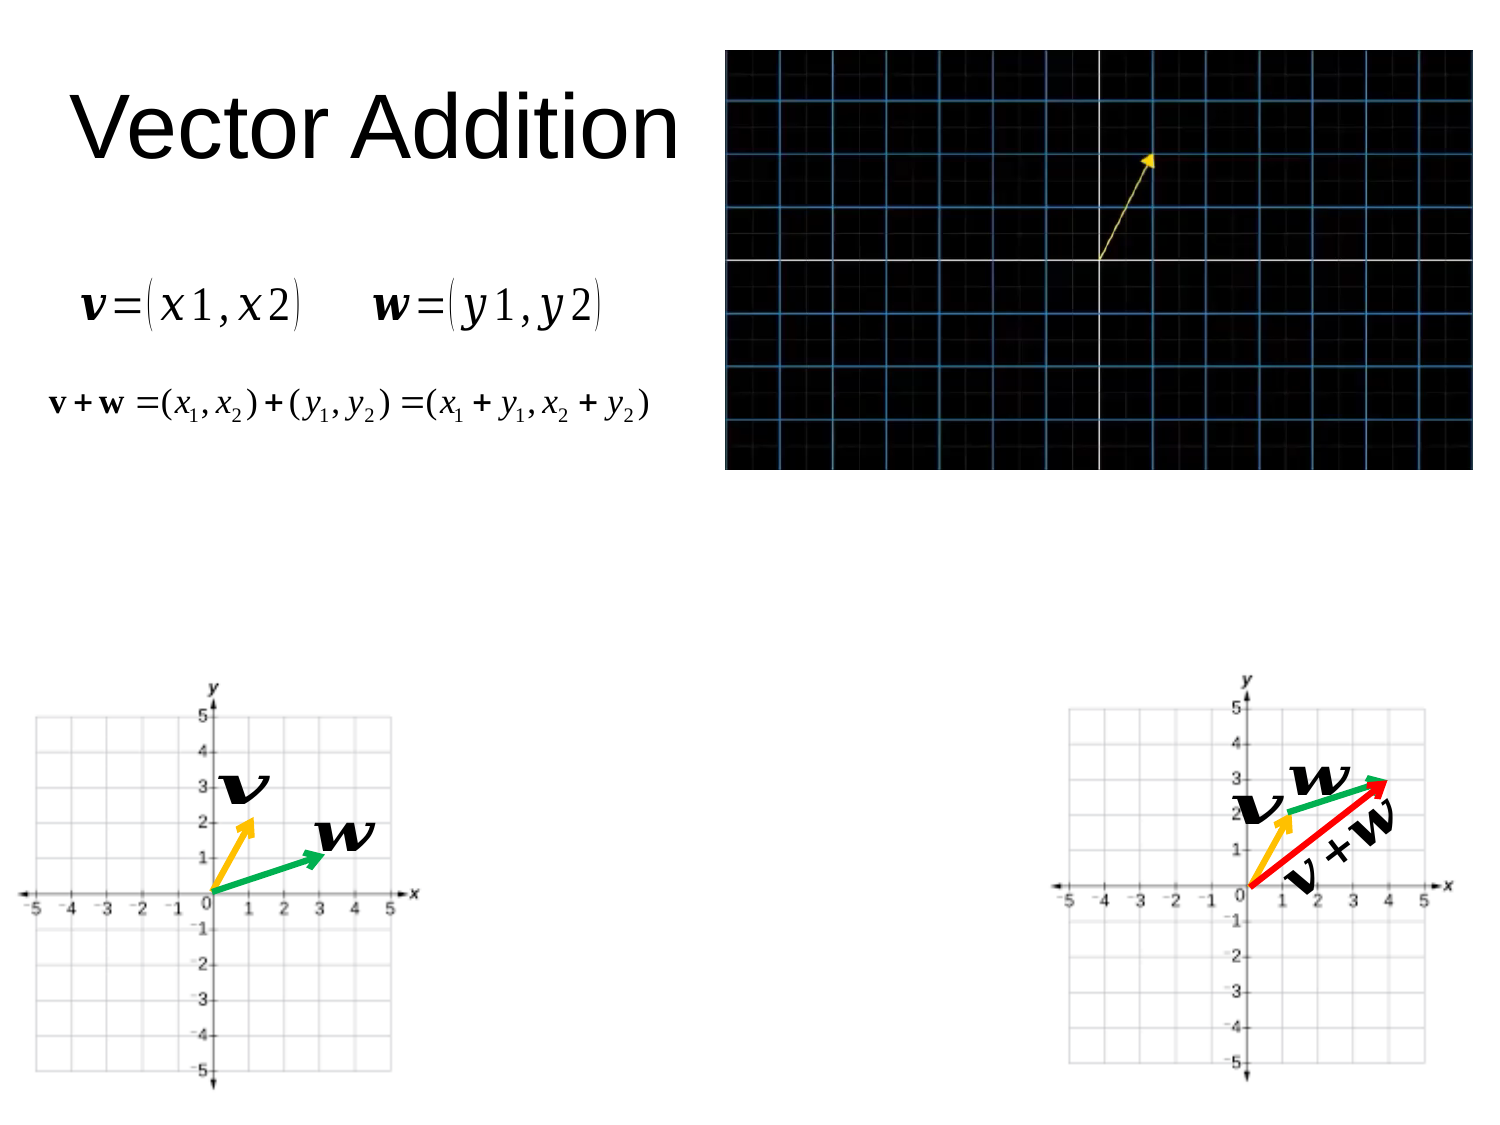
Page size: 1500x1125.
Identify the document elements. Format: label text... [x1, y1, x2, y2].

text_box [724, 49, 1474, 471]
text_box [41, 377, 655, 429]
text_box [211, 816, 254, 853]
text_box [211, 854, 326, 893]
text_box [1249, 779, 1388, 888]
text_box Vector Addition [54, 27, 699, 216]
picture [11, 678, 430, 1097]
picture [1045, 670, 1463, 1088]
